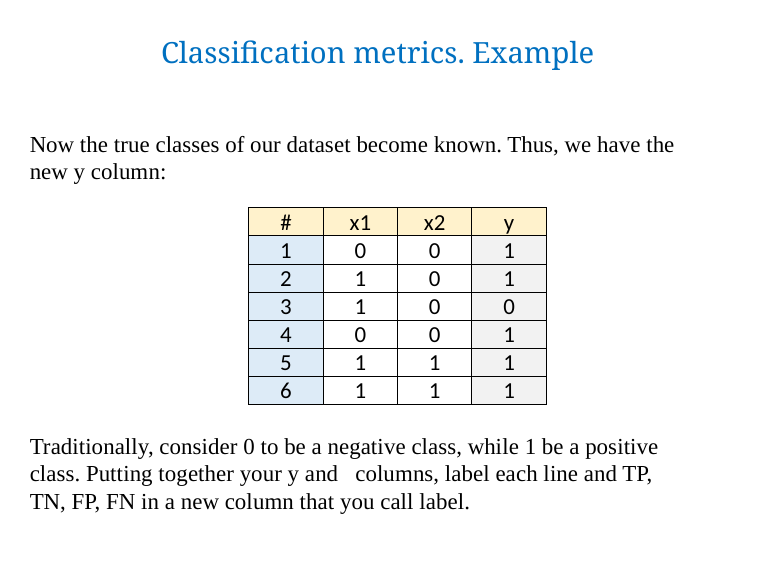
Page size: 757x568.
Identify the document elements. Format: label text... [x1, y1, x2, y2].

table_header # [249, 208, 323, 235]
table_cell 1 [324, 349, 397, 376]
table_header y [472, 208, 546, 235]
table_cell 1 [472, 321, 546, 348]
table_cell 1 [249, 236, 323, 264]
table_cell 1 [324, 265, 397, 292]
table_cell 1 [472, 265, 546, 292]
table_cell 1 [398, 349, 471, 376]
table_header x1 [324, 208, 397, 235]
table_cell 1 [324, 377, 397, 404]
table_cell 0 [398, 265, 471, 292]
table_cell 0 [398, 321, 471, 348]
table_cell 0 [324, 321, 397, 348]
table_cell 2 [249, 265, 323, 292]
table_cell 0 [472, 293, 546, 320]
table_cell 0 [398, 236, 471, 264]
table_cell 3 [249, 293, 323, 320]
table_cell 0 [398, 293, 471, 320]
table_cell 1 [472, 349, 546, 376]
title Classification metrics. Example [0, 34, 757, 130]
table_cell 5 [249, 349, 323, 376]
table_cell 1 [324, 293, 397, 320]
table_cell 4 [249, 321, 323, 348]
table_cell 1 [472, 236, 546, 264]
table_header x2 [398, 208, 471, 235]
table_cell 1 [398, 377, 471, 404]
table_cell 0 [324, 236, 397, 264]
table_cell 1 [472, 377, 546, 404]
table_cell 6 [249, 377, 323, 404]
